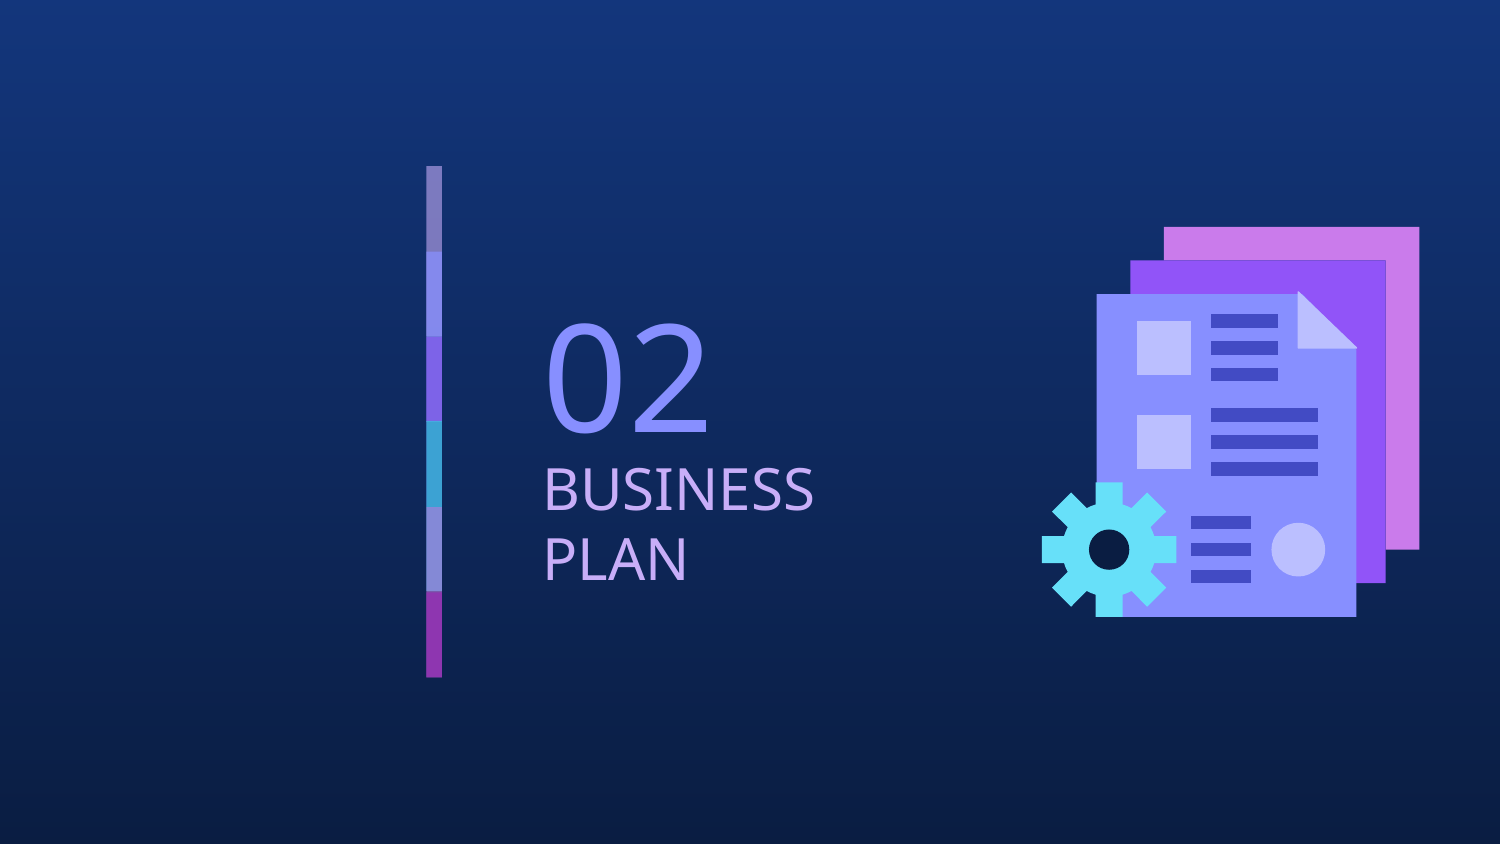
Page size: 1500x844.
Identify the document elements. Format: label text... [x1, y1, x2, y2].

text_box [1041, 226, 1420, 618]
title BUSINESS PLAN [527, 472, 958, 573]
title 02 [527, 271, 790, 472]
